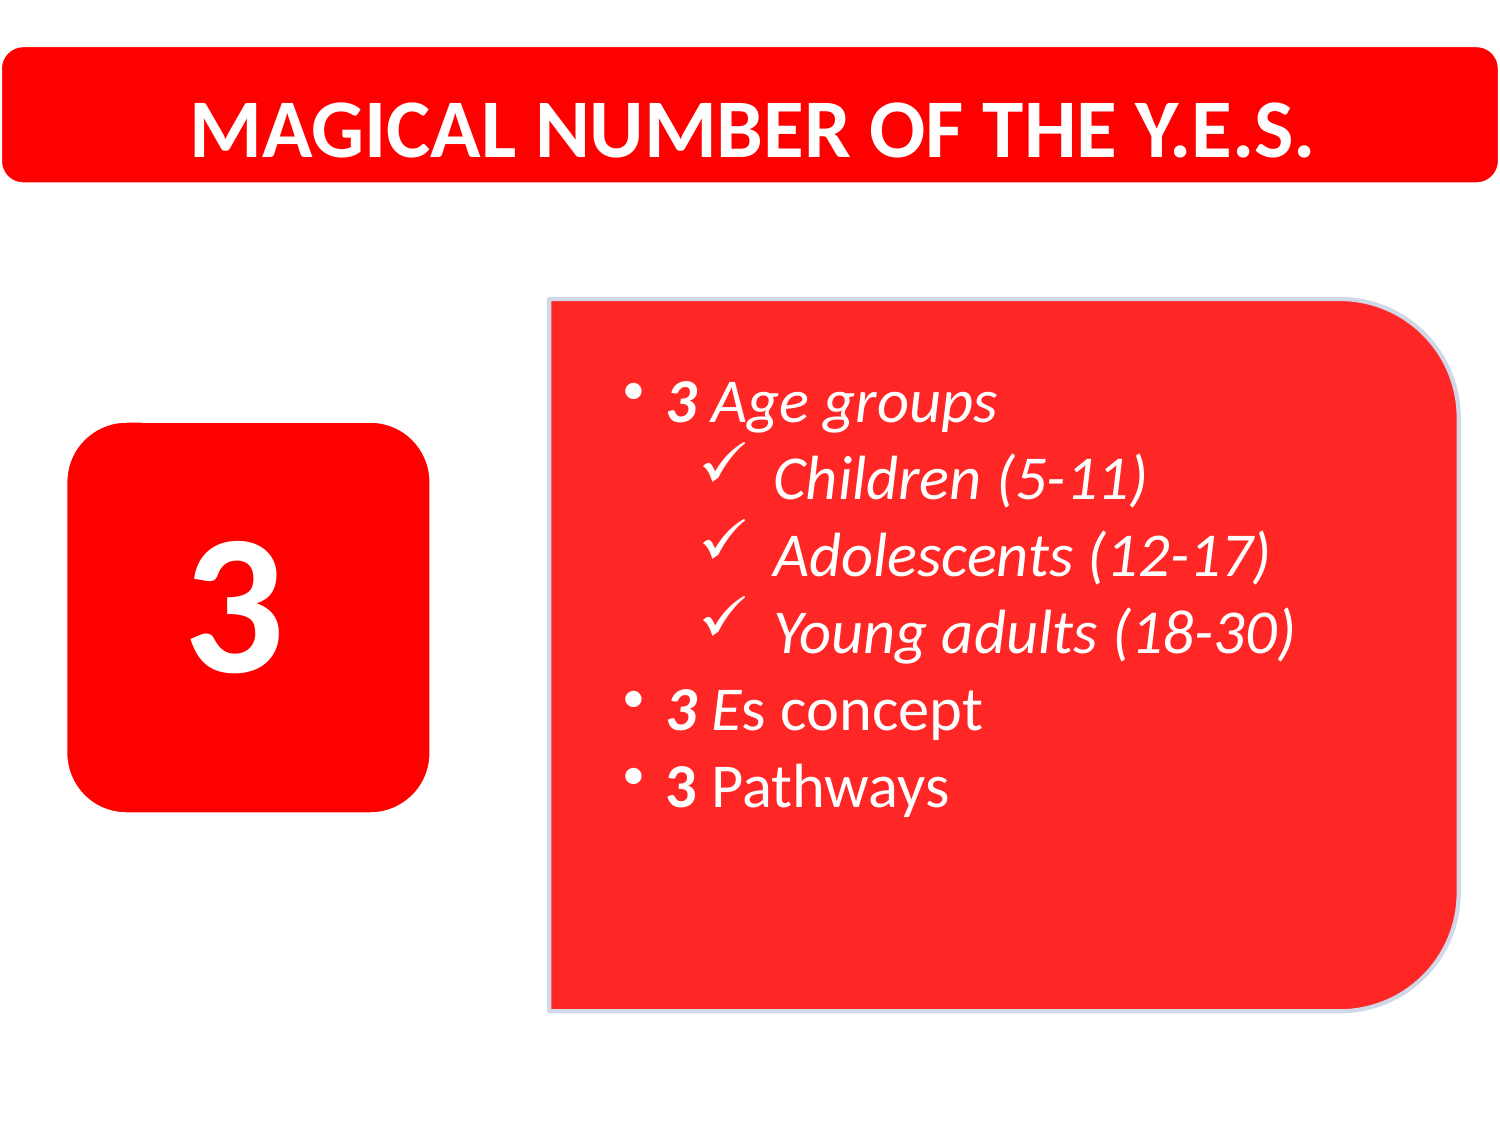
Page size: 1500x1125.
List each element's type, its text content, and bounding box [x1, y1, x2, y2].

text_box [64, 373, 432, 844]
text_box [547, 296, 1461, 1014]
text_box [0, 44, 1500, 185]
text_box 3 Age groups Children (5-11) Adolescents (12-17) Young adults (18-30) 3 Es concept 3 Pathways [608, 361, 1376, 829]
